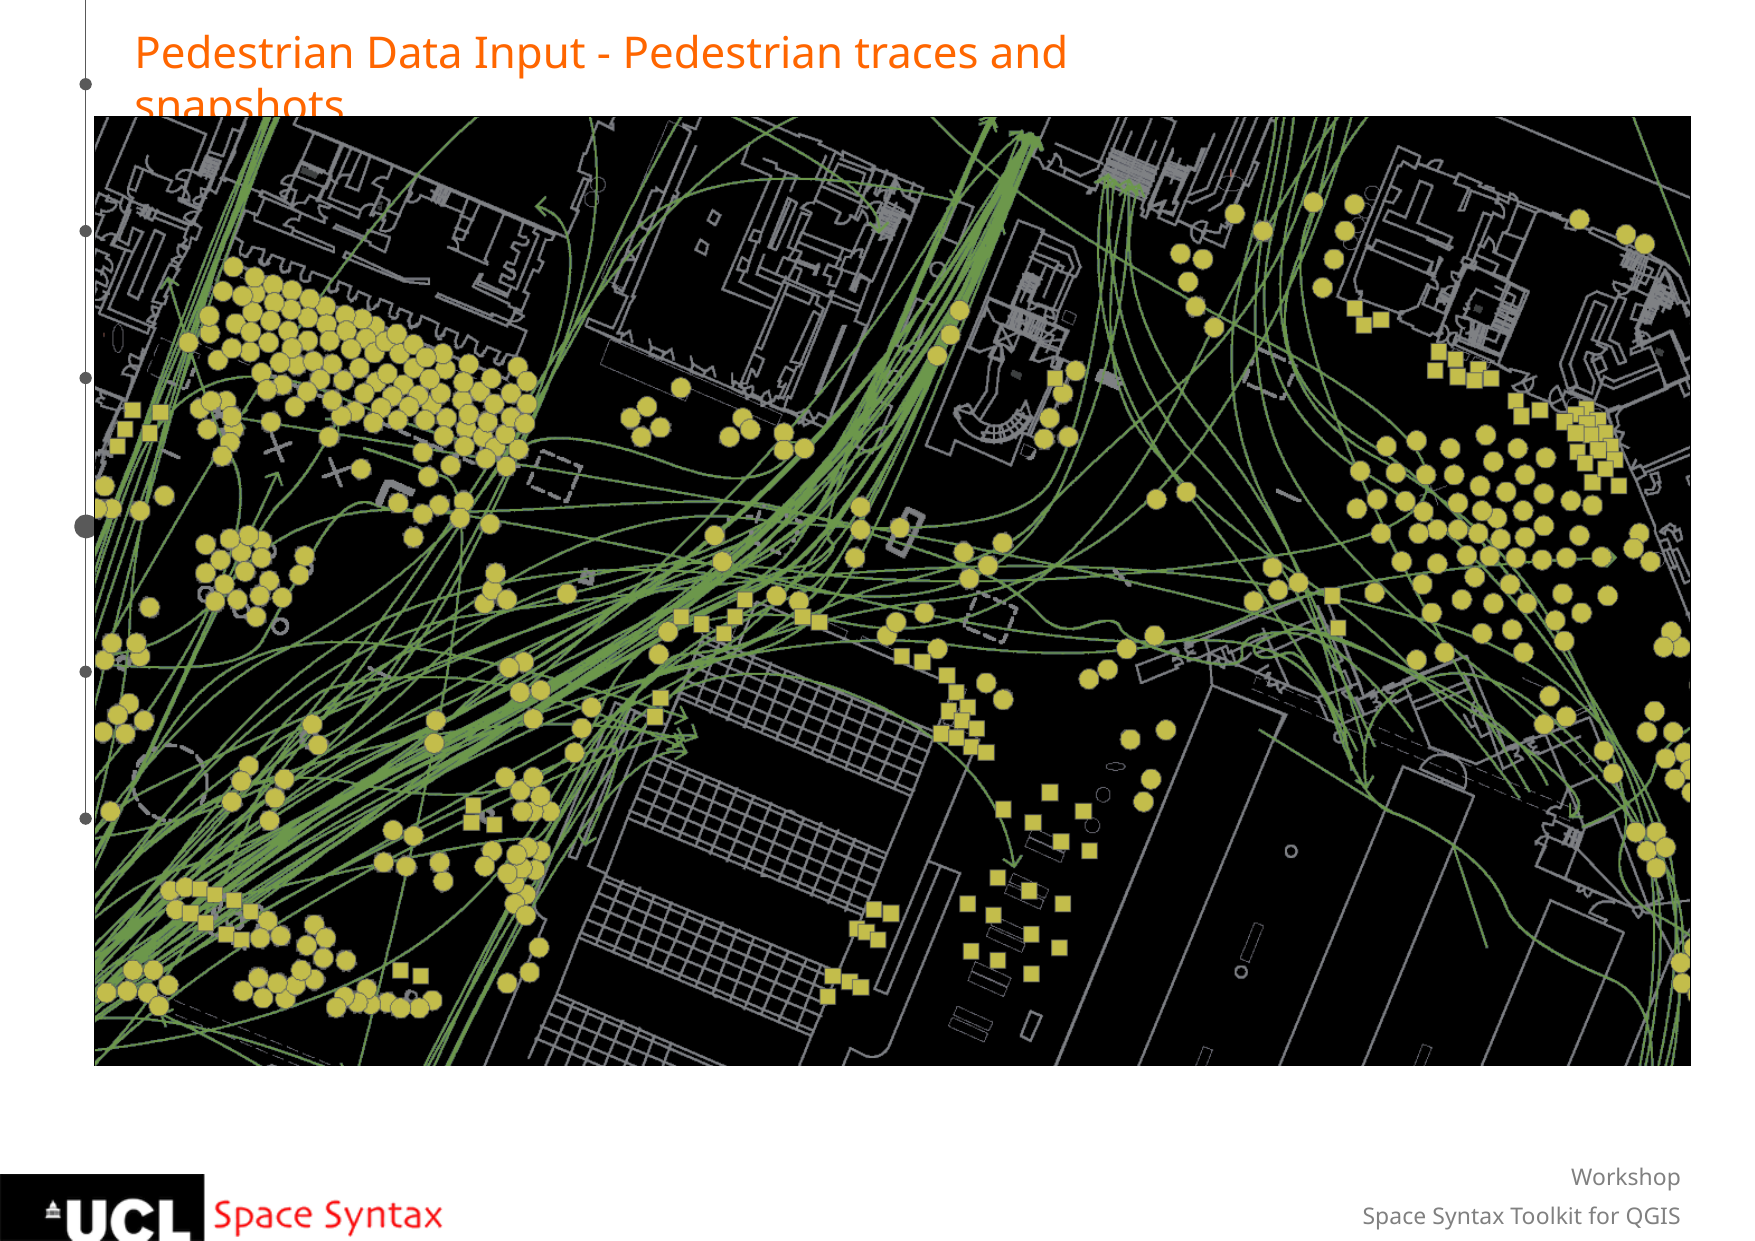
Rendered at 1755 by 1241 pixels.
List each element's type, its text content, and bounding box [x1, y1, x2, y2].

text_box [77, 517, 89, 536]
text_box Pedestrian Data Input - Pedestrian traces and snapshots [119, 17, 1175, 114]
picture [0, 1174, 528, 1241]
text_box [94, 116, 1691, 1066]
